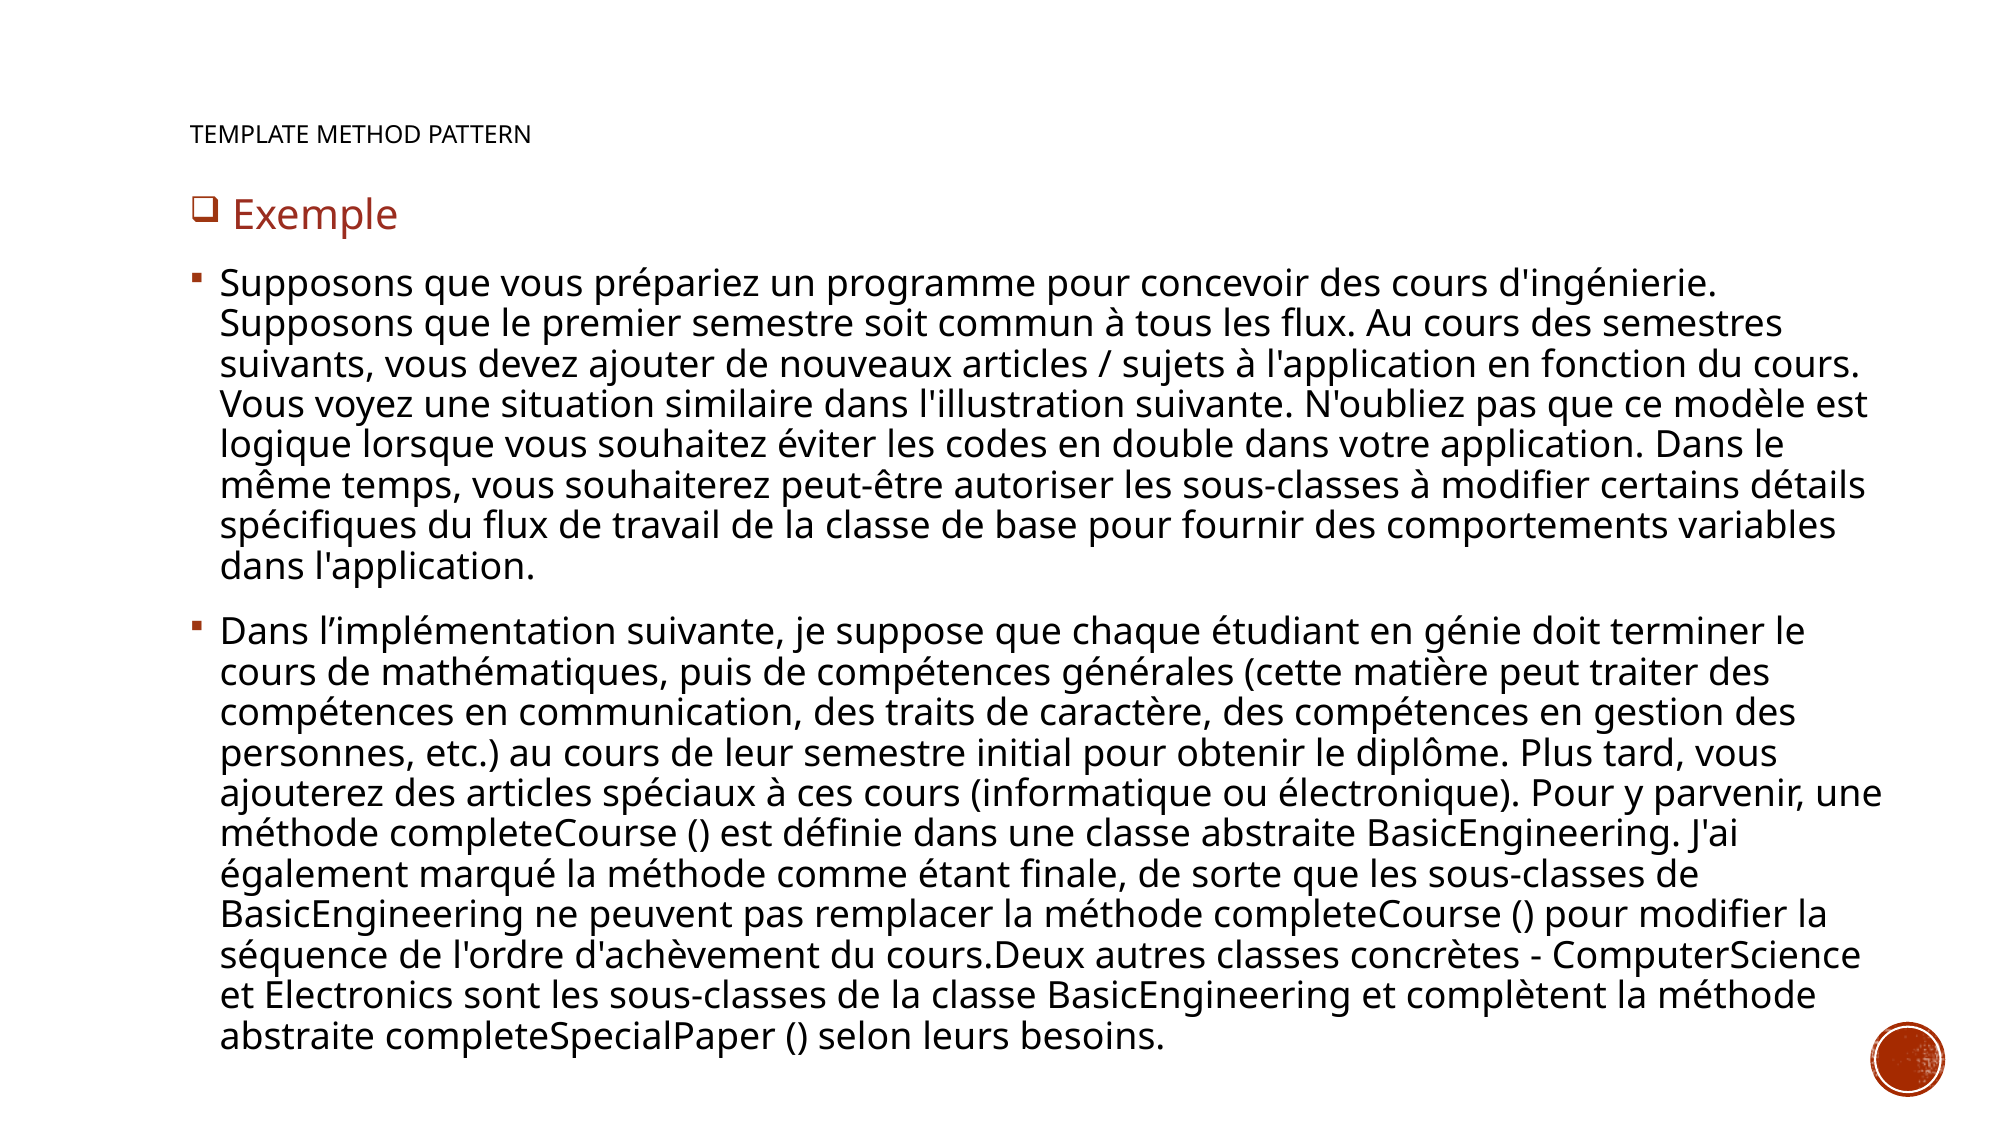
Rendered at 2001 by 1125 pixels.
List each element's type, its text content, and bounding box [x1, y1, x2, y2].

text_box Exemple Supposons que vous prépariez un programme pour concevoir des cours d'ingénierie. Supposons que le premier semestre soit commun à tous les flux. Au cours des semestres suivants, vous devez ajouter de nouveaux articles / sujets à l'application en fonction du cours. Vous voyez une situation similaire dans l'illustration suivante. N'oubliez pas que ce modèle est logique lorsque vous souhaitez éviter les codes en double dans votre application. Dans le même temps, vous souhaiterez peut-être autoriser les sous-classes à modifier certains détails spécifiques du flux de travail de la classe de base pour fournir des comportements variables dans l'application. Dans l’implémentation suivante, je suppose que chaque étudiant en génie doit terminer le cours de mathématiques, puis de compétences générales (cette matière peut traiter des compétences en communication, des traits de caractère, des compétences en gestion des personnes, etc.) au cours de leur semestre initial pour obtenir le diplôme. Plus tard, vous ajouterez des articles spéciaux à ces cours (informatique ou électronique). Pour y parvenir, une méthode completeCourse () est définie dans une classe abstraite BasicEngineering. J'ai également marqué la méthode comme étant finale, de sorte que les sous-classes de BasicEngineering ne peuvent pas remplacer la méthode completeCourse () pour modifier la séquence de l'ordre d'achèvement du cours.Deux autres classes concrètes - ComputerScience et Electronics sont les sous-classes de la classe BasicEngineering et complètent la méthode abstraite completeSpecialPaper () selon leurs besoins. [174, 186, 1914, 959]
title Template Method Pattern [174, 34, 1825, 186]
